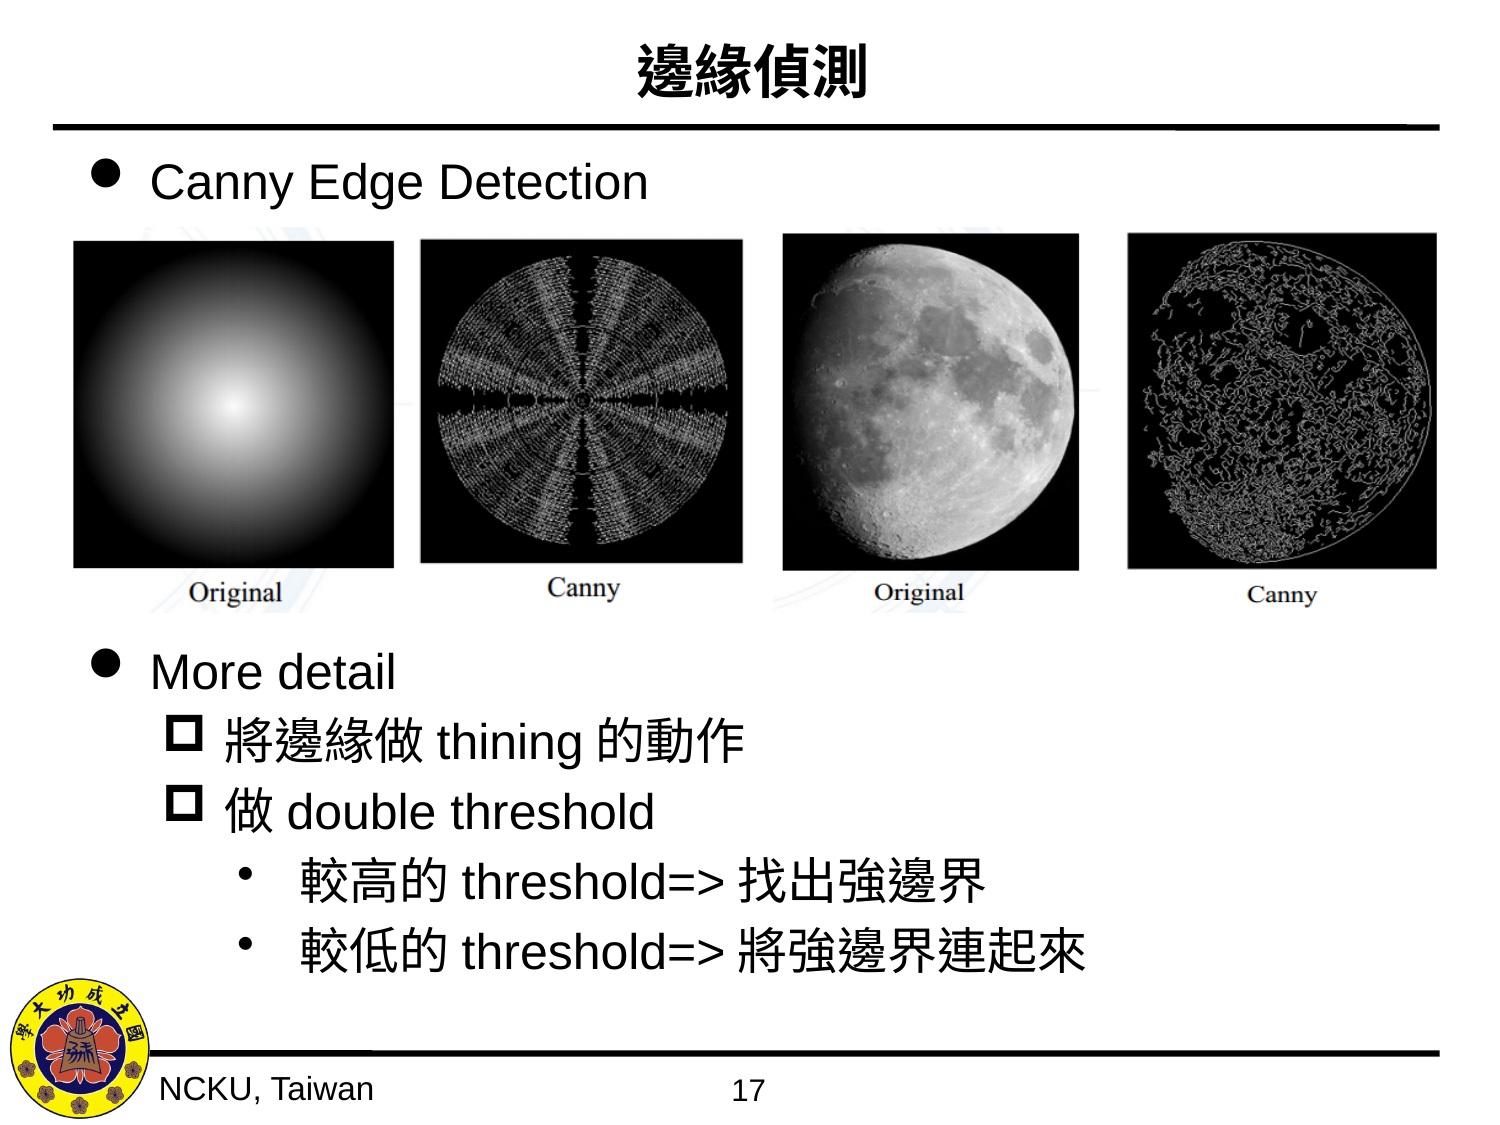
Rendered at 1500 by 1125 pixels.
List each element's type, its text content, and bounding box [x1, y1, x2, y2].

picture [773, 227, 1449, 613]
list Canny Edge Detection More detail 將邊緣做thining的動作 做double threshold 較高的threshold=>找出強邊界 較低的threshold=>將強邊界連起來 [72, 142, 1435, 1017]
picture [61, 227, 753, 613]
title 邊緣偵測 [70, 24, 1436, 117]
picture [0, 974, 156, 1125]
slide_number 17 [614, 1062, 884, 1115]
